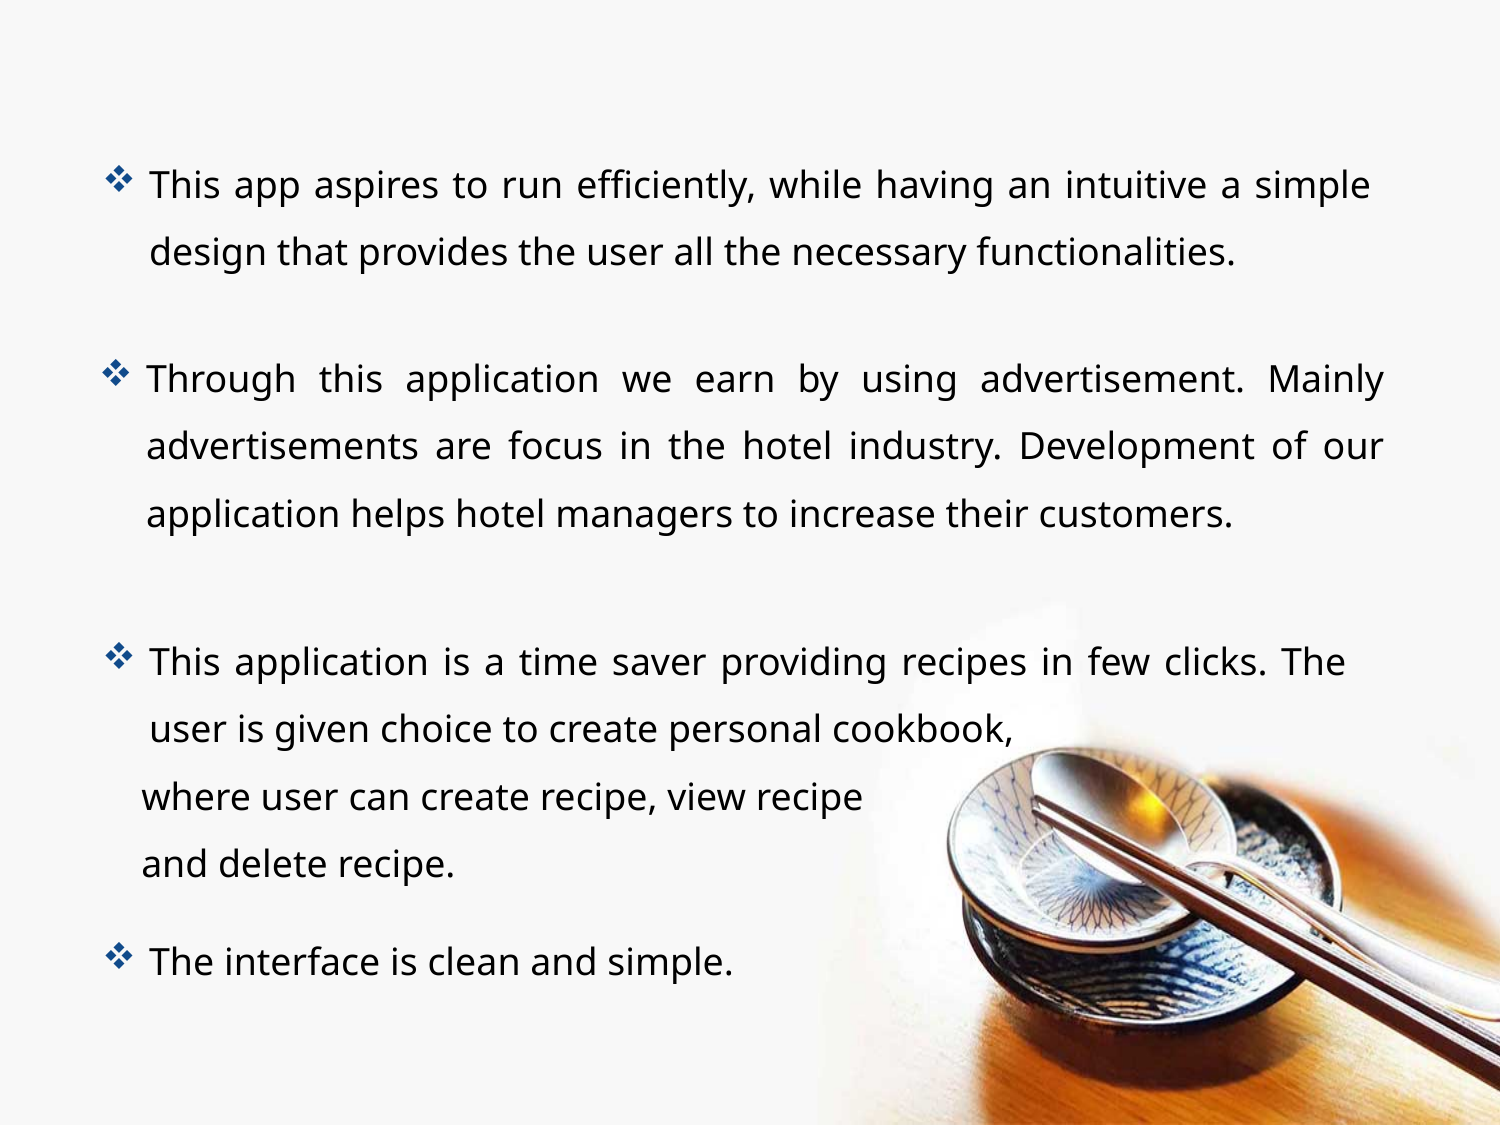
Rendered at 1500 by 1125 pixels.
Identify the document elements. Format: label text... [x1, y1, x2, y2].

text_box Through this application we earn by using advertisement. Mainly advertisements are focus in the hotel industry. Development of our application helps hotel managers to increase their customers. [84, 324, 1400, 610]
text_box This application is a time saver providing recipes in few clicks. The user is given choice to create personal cookbook, where user can create recipe, view recipe and delete recipe. The interface is clean and simple. [87, 608, 1363, 991]
text_box This app aspires to run efficiently, while having an intuitive a simple design that provides the user all the necessary functionalities. [87, 130, 1388, 281]
picture [0, 0, 1500, 1125]
